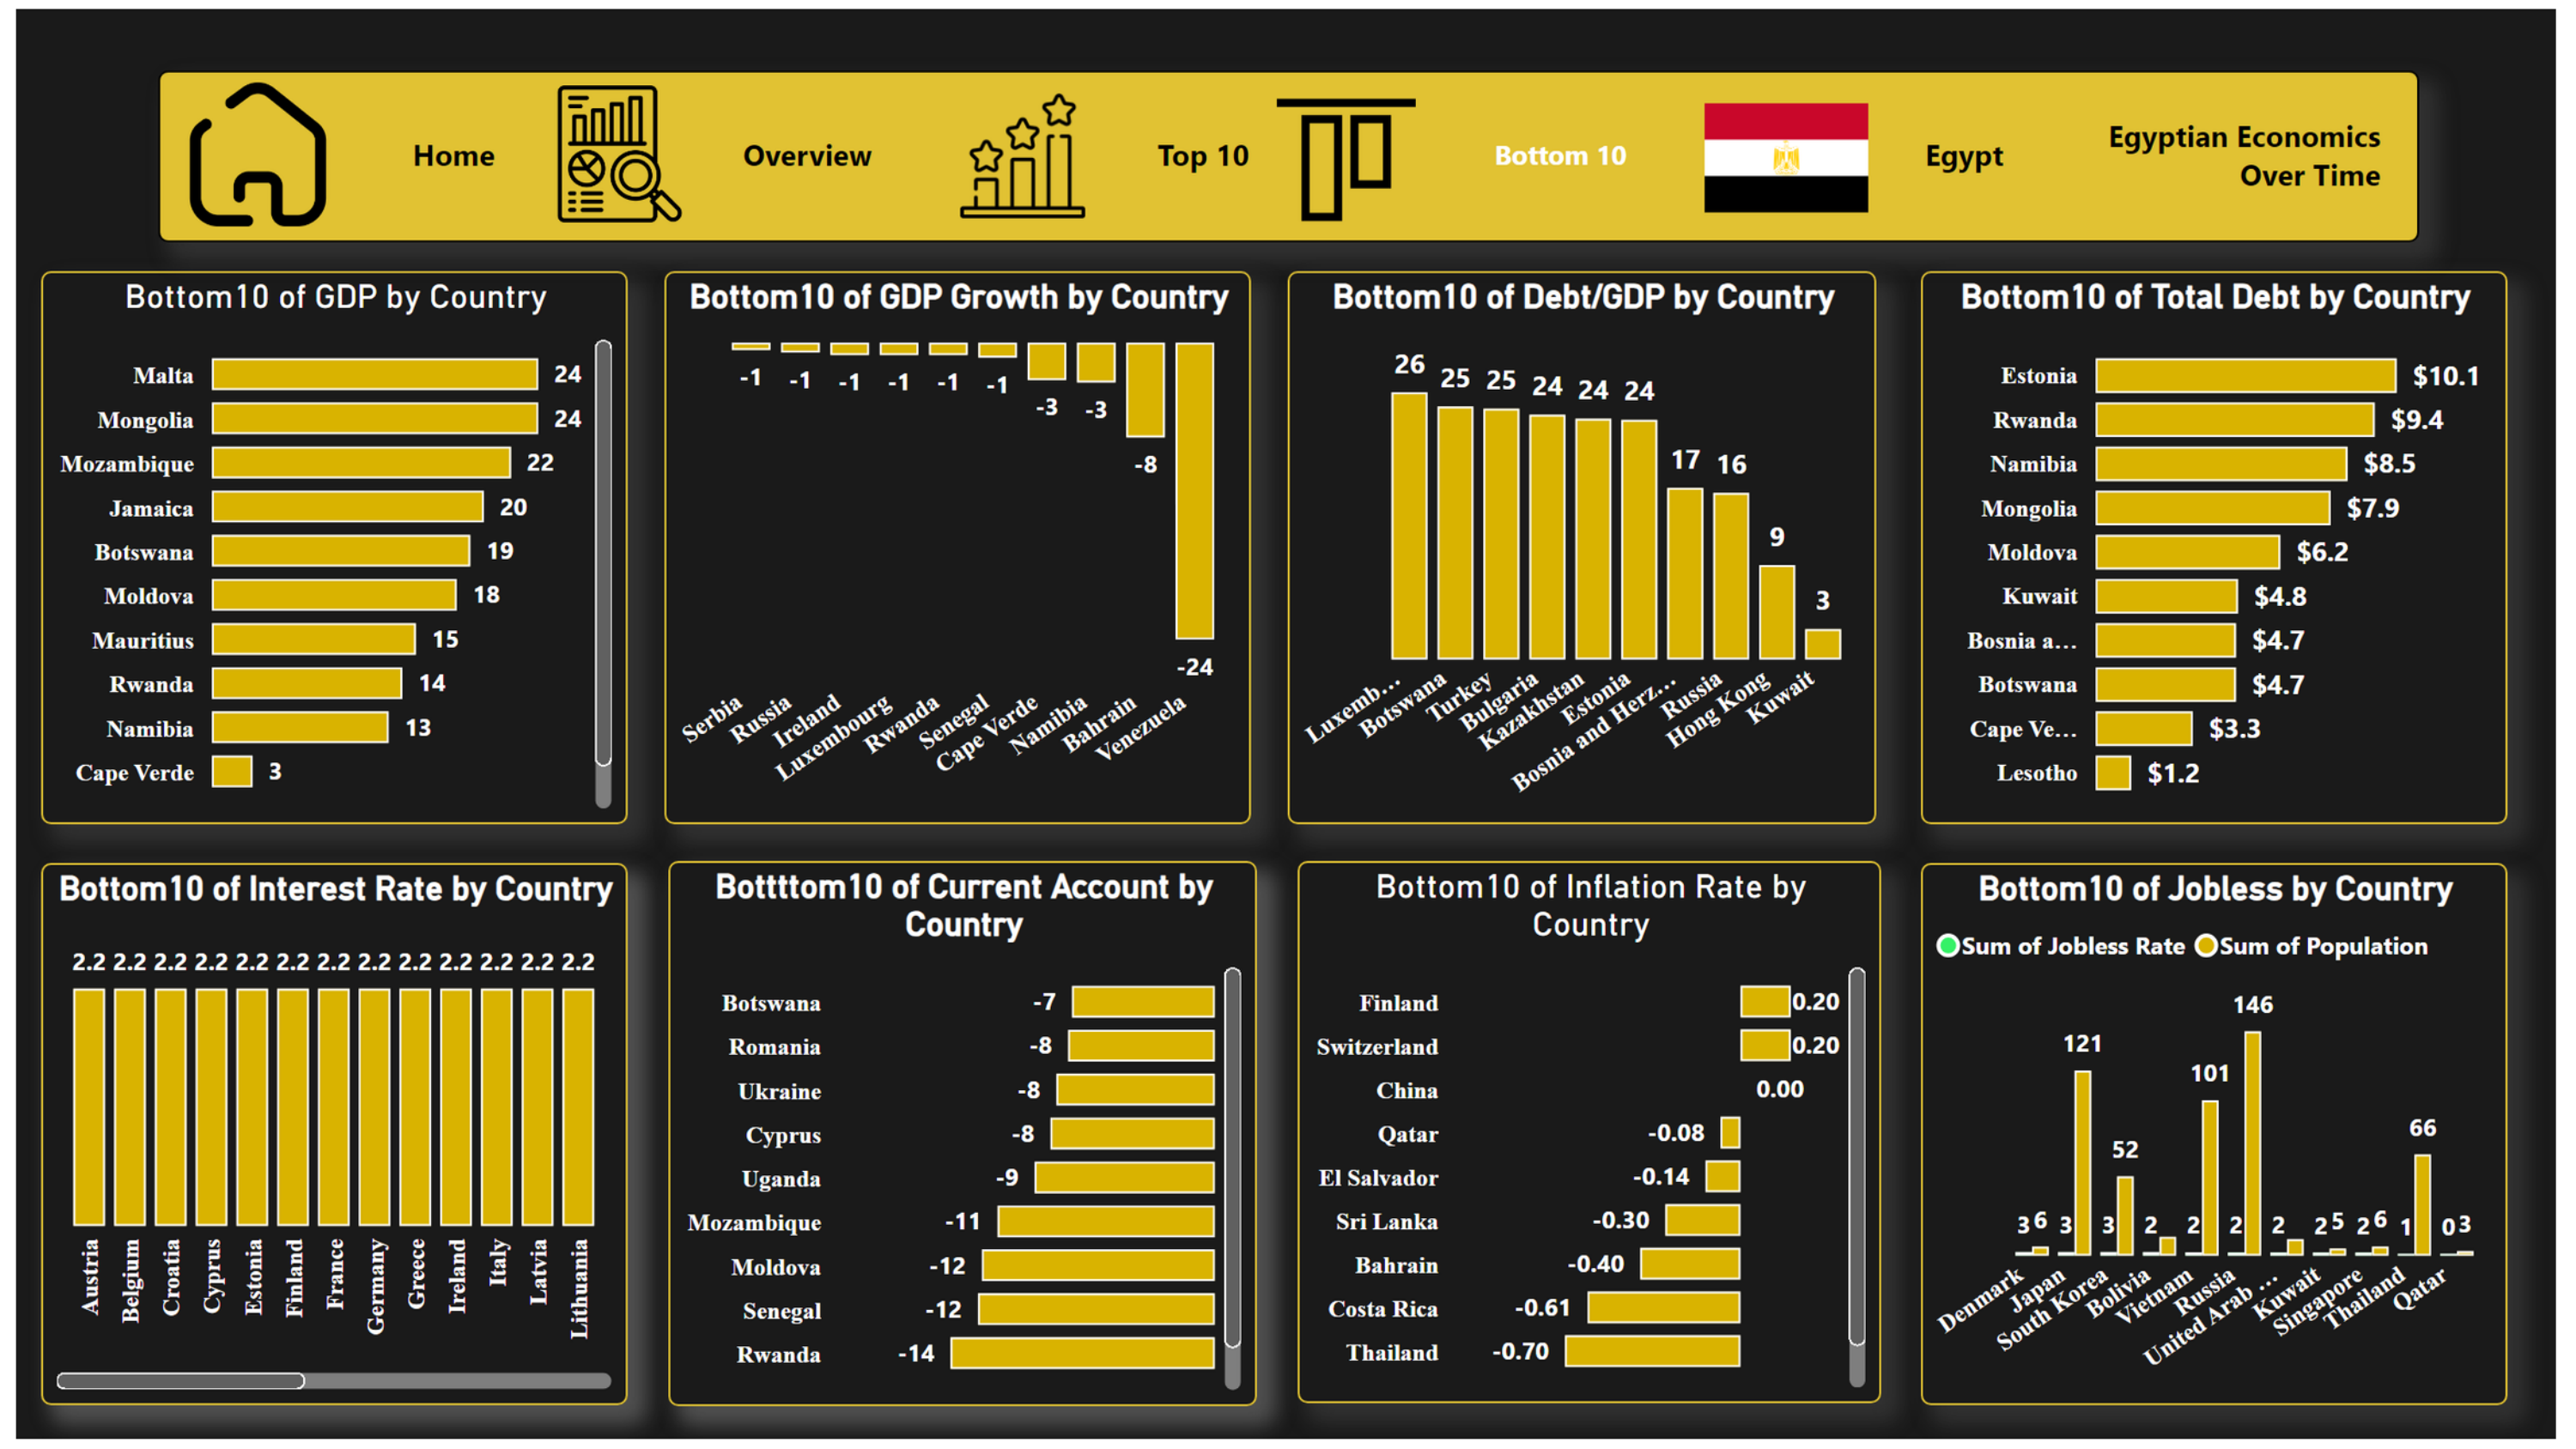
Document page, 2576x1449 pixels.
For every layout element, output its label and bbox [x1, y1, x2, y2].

text_box [15, 0, 2556, 1449]
